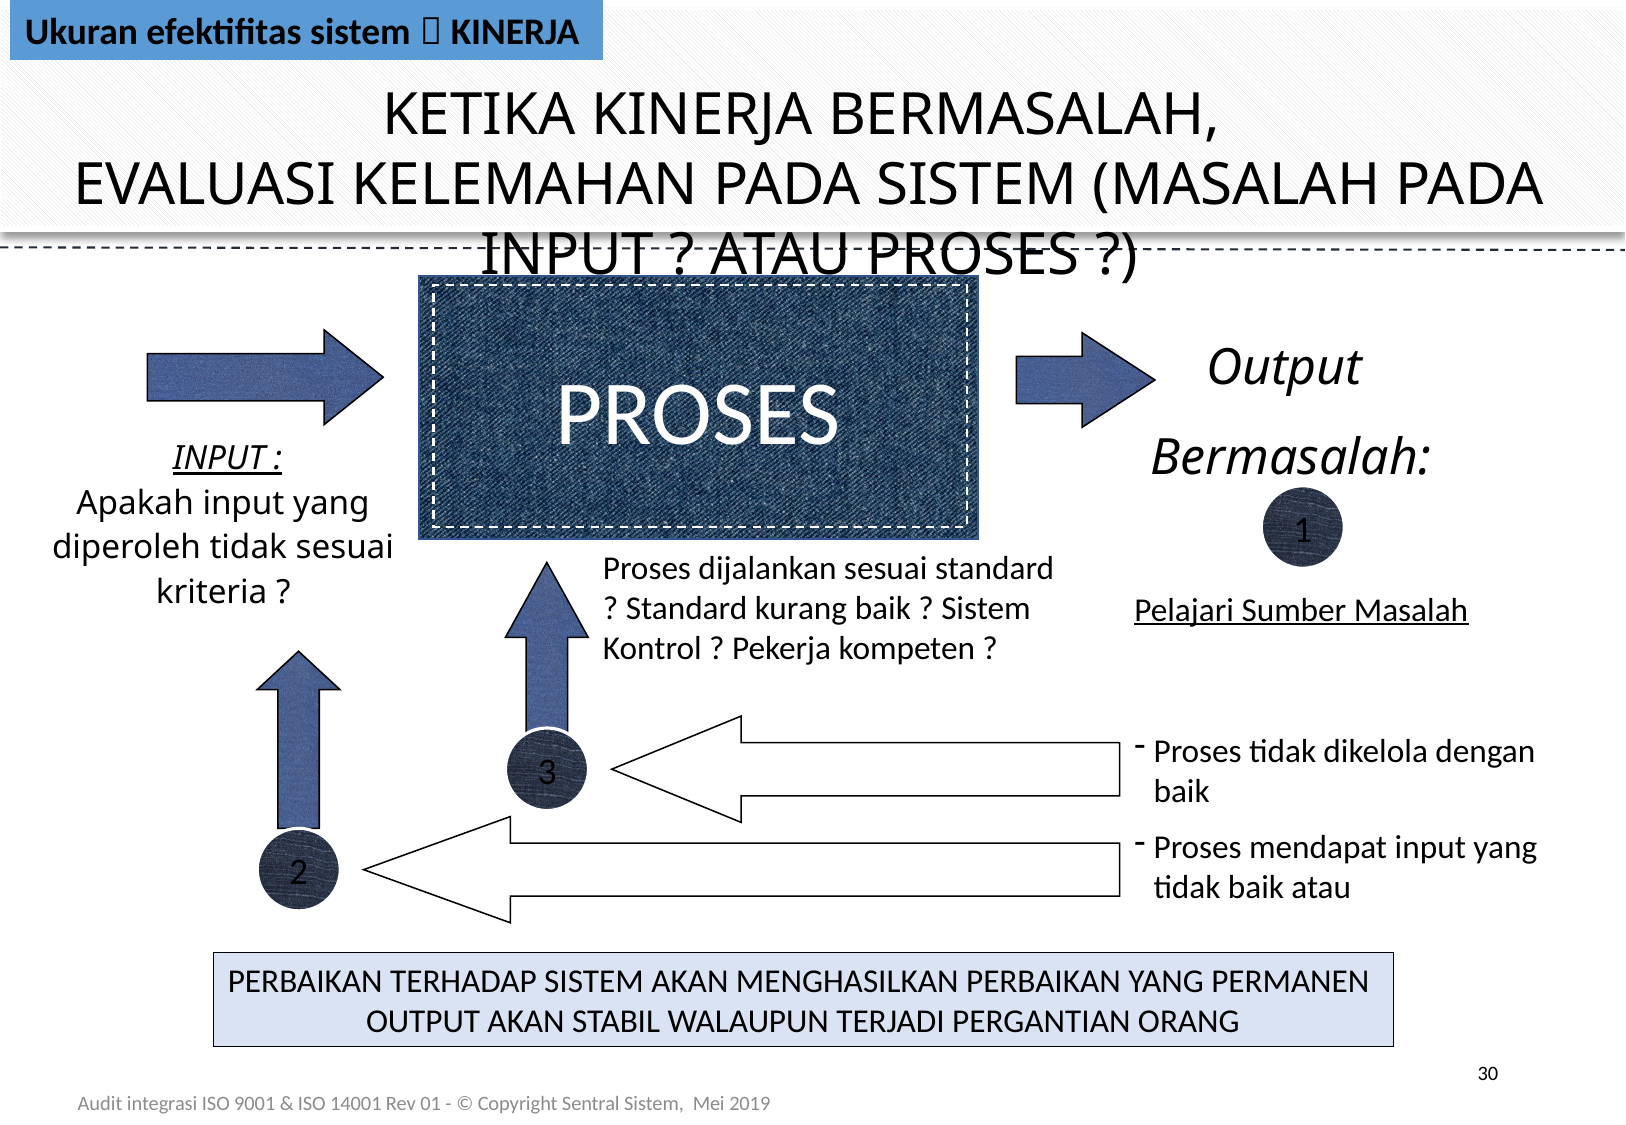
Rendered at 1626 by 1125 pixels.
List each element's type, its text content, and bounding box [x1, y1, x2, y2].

text_box 3 [503, 726, 591, 813]
text_box [363, 816, 1119, 923]
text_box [418, 276, 978, 539]
footer Audit integrasi ISO 9001 & ISO 14001 Rev 01 - © Copyright Sentral Sistem, Mei 2019 [0, 1072, 922, 1125]
text_box Proses dijalankan sesuai standard ? Standard kurang baik ? Sistem Kontrol ? Pekerja kompeten ? [588, 538, 1073, 674]
text_box Ukuran efektifitas sistem  KINERJA [10, 0, 603, 60]
text_box 1 [1259, 484, 1346, 570]
text_box INPUT : Apakah input yang diperoleh tidak sesuai kriteria ? [21, 439, 435, 617]
text_box [147, 329, 384, 425]
text_box [505, 562, 588, 731]
text_box [611, 716, 1120, 823]
slide_number 30 [1147, 1042, 1514, 1103]
text_box [257, 651, 340, 829]
text_box Pelajari Sumber Masalah Proses tidak dikelola dengan baik Proses mendapat input yang tidak baik atau [1119, 580, 1581, 913]
text_box [1016, 332, 1156, 428]
table_header [1, 10, 1624, 226]
text_box 2 [255, 826, 342, 913]
text_box Output Bermasalah: [1060, 296, 1522, 492]
text_box KETIKA KINERJA BERMASALAH, EVALUASI KELEMAHAN PADA SISTEM (MASALAH PADA INPUT ? ATAU PROSES ?) [0, 68, 1622, 294]
text_box PERBAIKAN TERHADAP SISTEM AKAN MENGHASILKAN PERBAIKAN YANG PERMANEN OUTPUT AKAN STABIL WALAUPUN TERJADI PERGANTIAN ORANG [213, 952, 1394, 1047]
